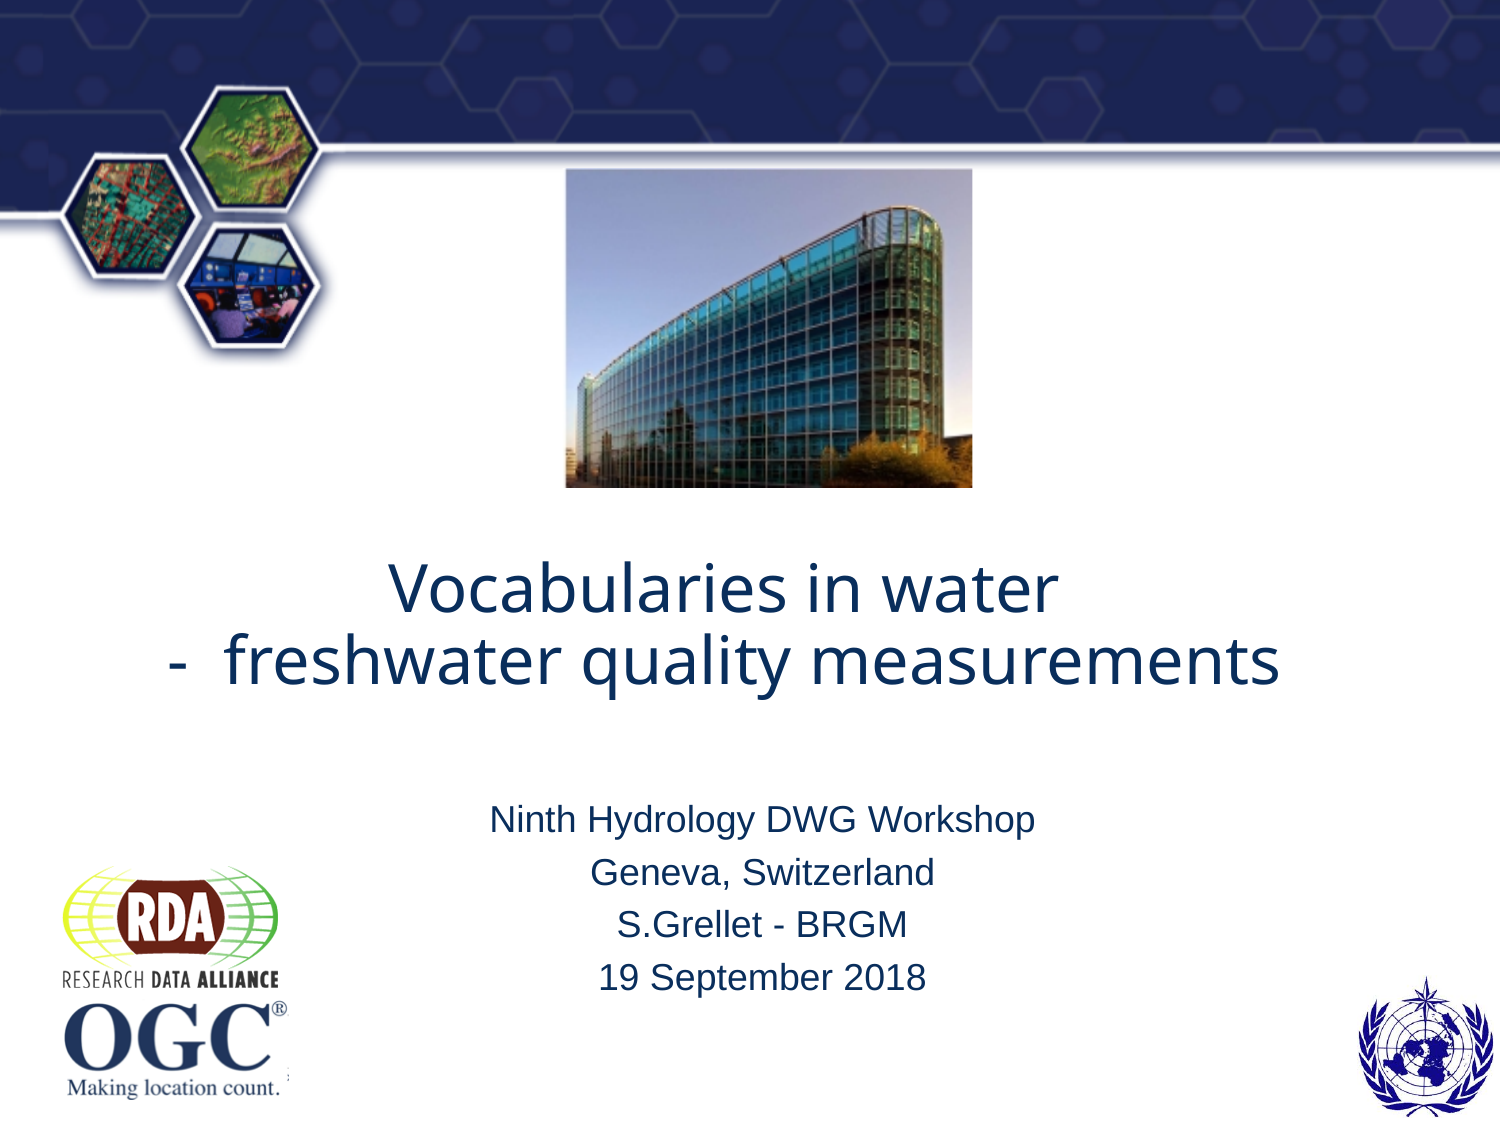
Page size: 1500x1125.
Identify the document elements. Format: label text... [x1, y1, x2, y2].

title Vocabularies in water - freshwater quality measurements [49, 537, 1401, 726]
subtitle Ninth Hydrology DWG Workshop Geneva, Switzerland S.Grellet - BRGM 19 September 2018 [237, 787, 1288, 975]
picture [0, 0, 1500, 488]
picture [62, 999, 289, 1100]
picture [62, 865, 278, 988]
picture [1357, 975, 1494, 1118]
